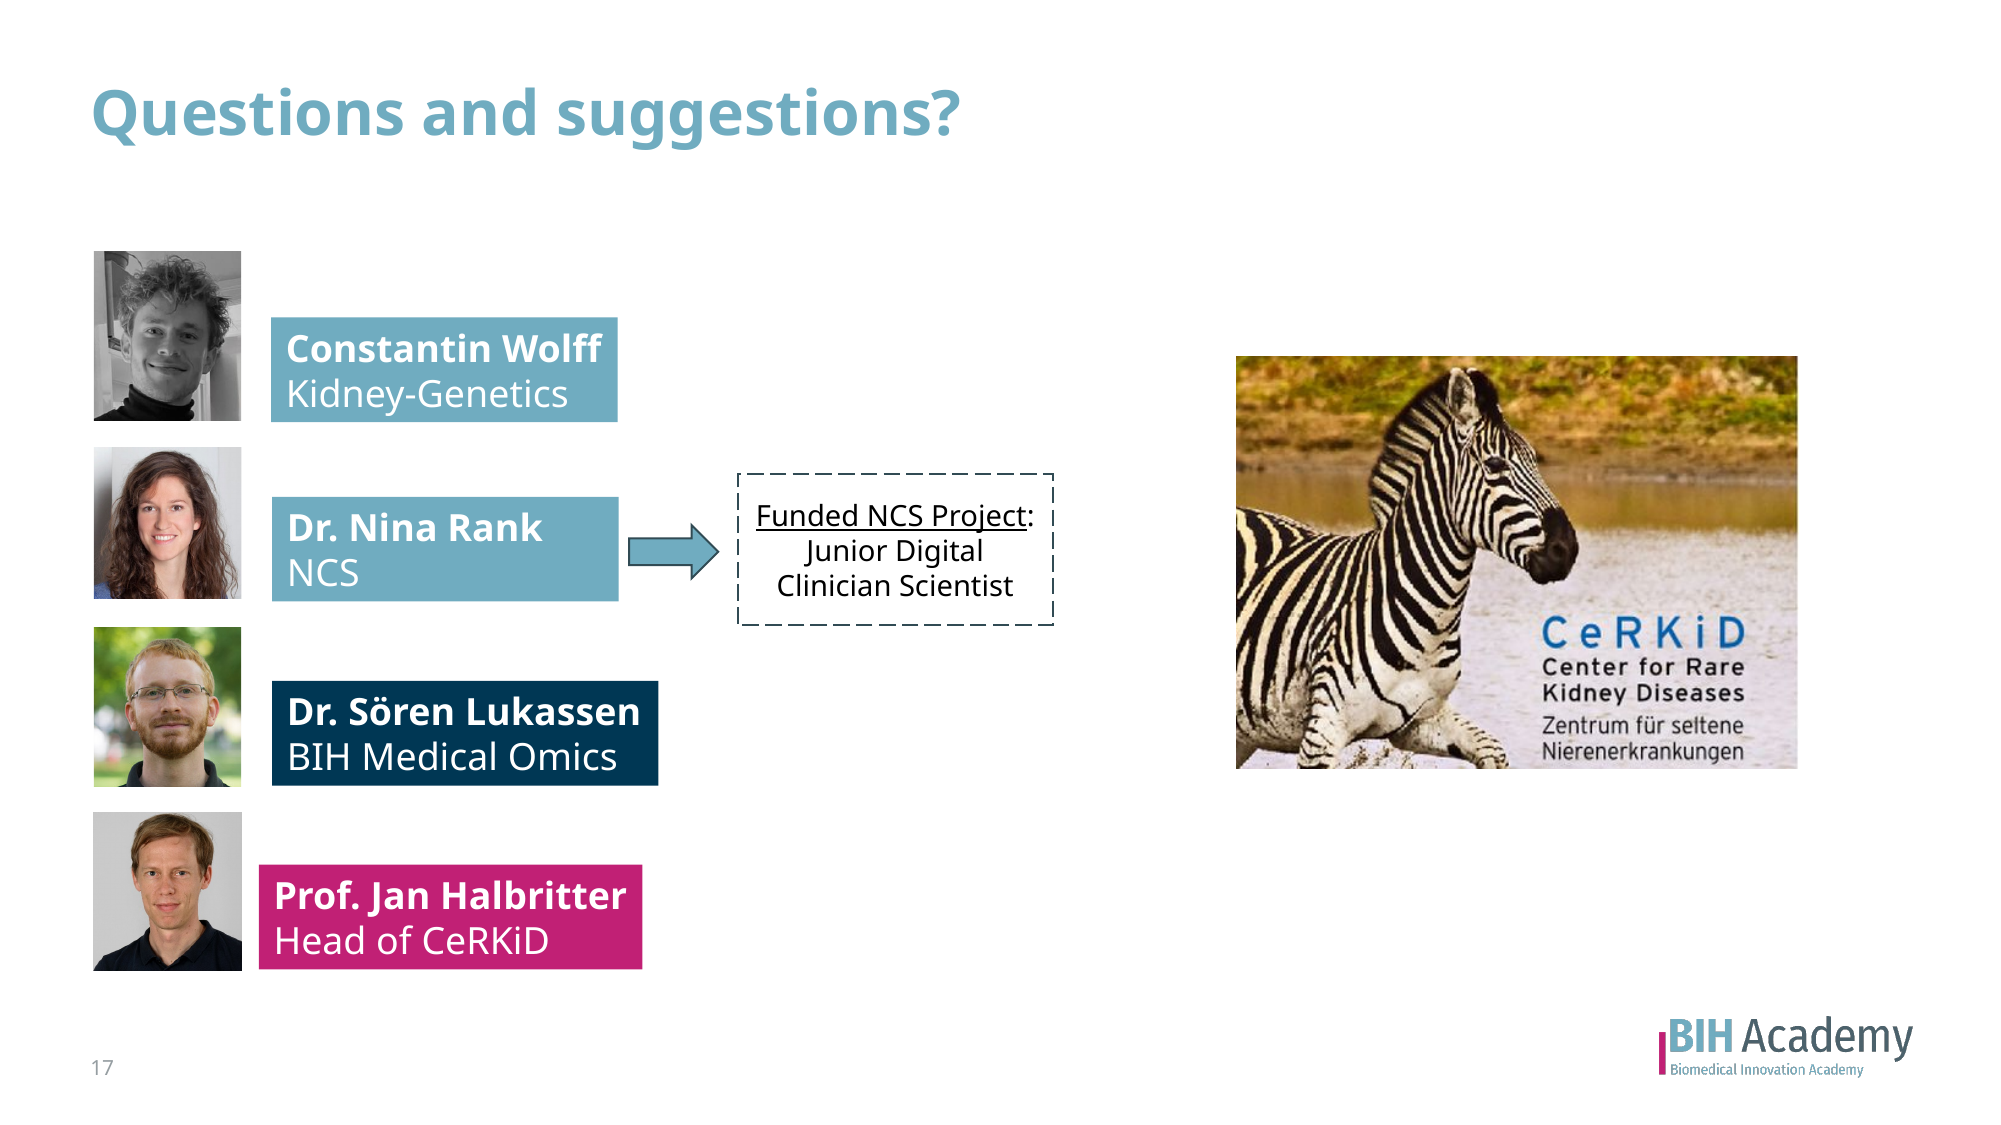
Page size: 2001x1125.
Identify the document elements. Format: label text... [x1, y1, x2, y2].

text_box Funded NCS Project: Junior Digital Clinician Scientist [737, 473, 1054, 626]
picture [93, 812, 242, 971]
title Questions and suggestions? [90, 78, 1721, 220]
picture [1236, 356, 1799, 769]
text_box [628, 522, 720, 581]
text_box Dr. Sören Lukassen BIH Medical Omics [272, 680, 659, 786]
picture [93, 251, 242, 421]
slide_number 17 [90, 1046, 138, 1083]
text_box Constantin Wolff Kidney-Genetics [271, 317, 618, 423]
picture [93, 447, 242, 599]
picture [1640, 999, 1933, 1094]
text_box Dr. Nina Rank NCS [272, 496, 619, 602]
text_box Prof. Jan Halbritter Head of CeRKiD [258, 864, 643, 970]
picture [93, 627, 242, 787]
